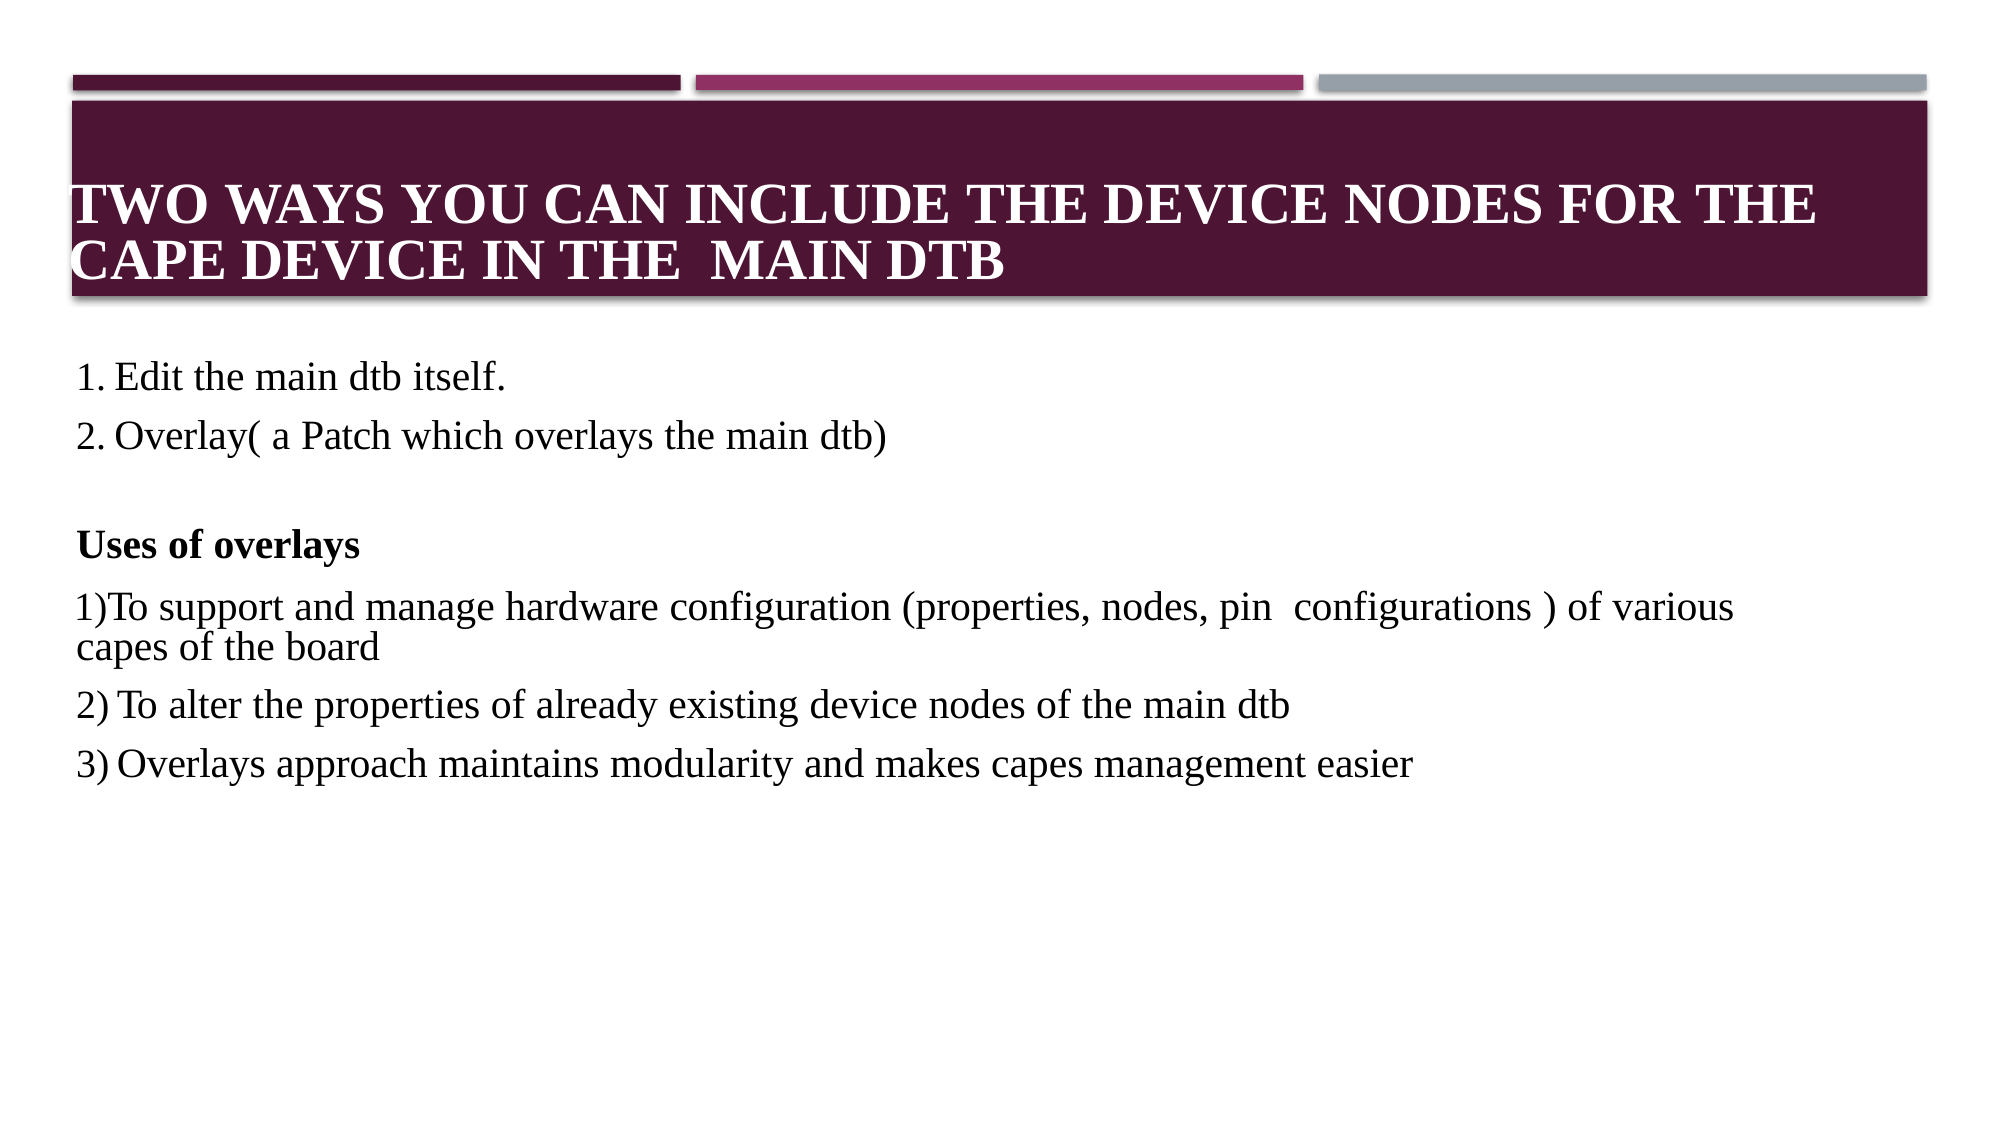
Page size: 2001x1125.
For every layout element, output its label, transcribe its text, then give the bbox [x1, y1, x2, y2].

title Two ways you can include the device nodes for the cape device in the main dtb [66, 87, 1922, 291]
text_box Edit the main dtb itself. Overlay( a Patch which overlays the main dtb) Uses of overlays To support and manage hardware configuration (properties, nodes, pin configurations ) of various capes of the board To alter the properties of already existing device nodes of the main dtb Overlays approach maintains modularity and makes capes management easier [74, 337, 1926, 786]
